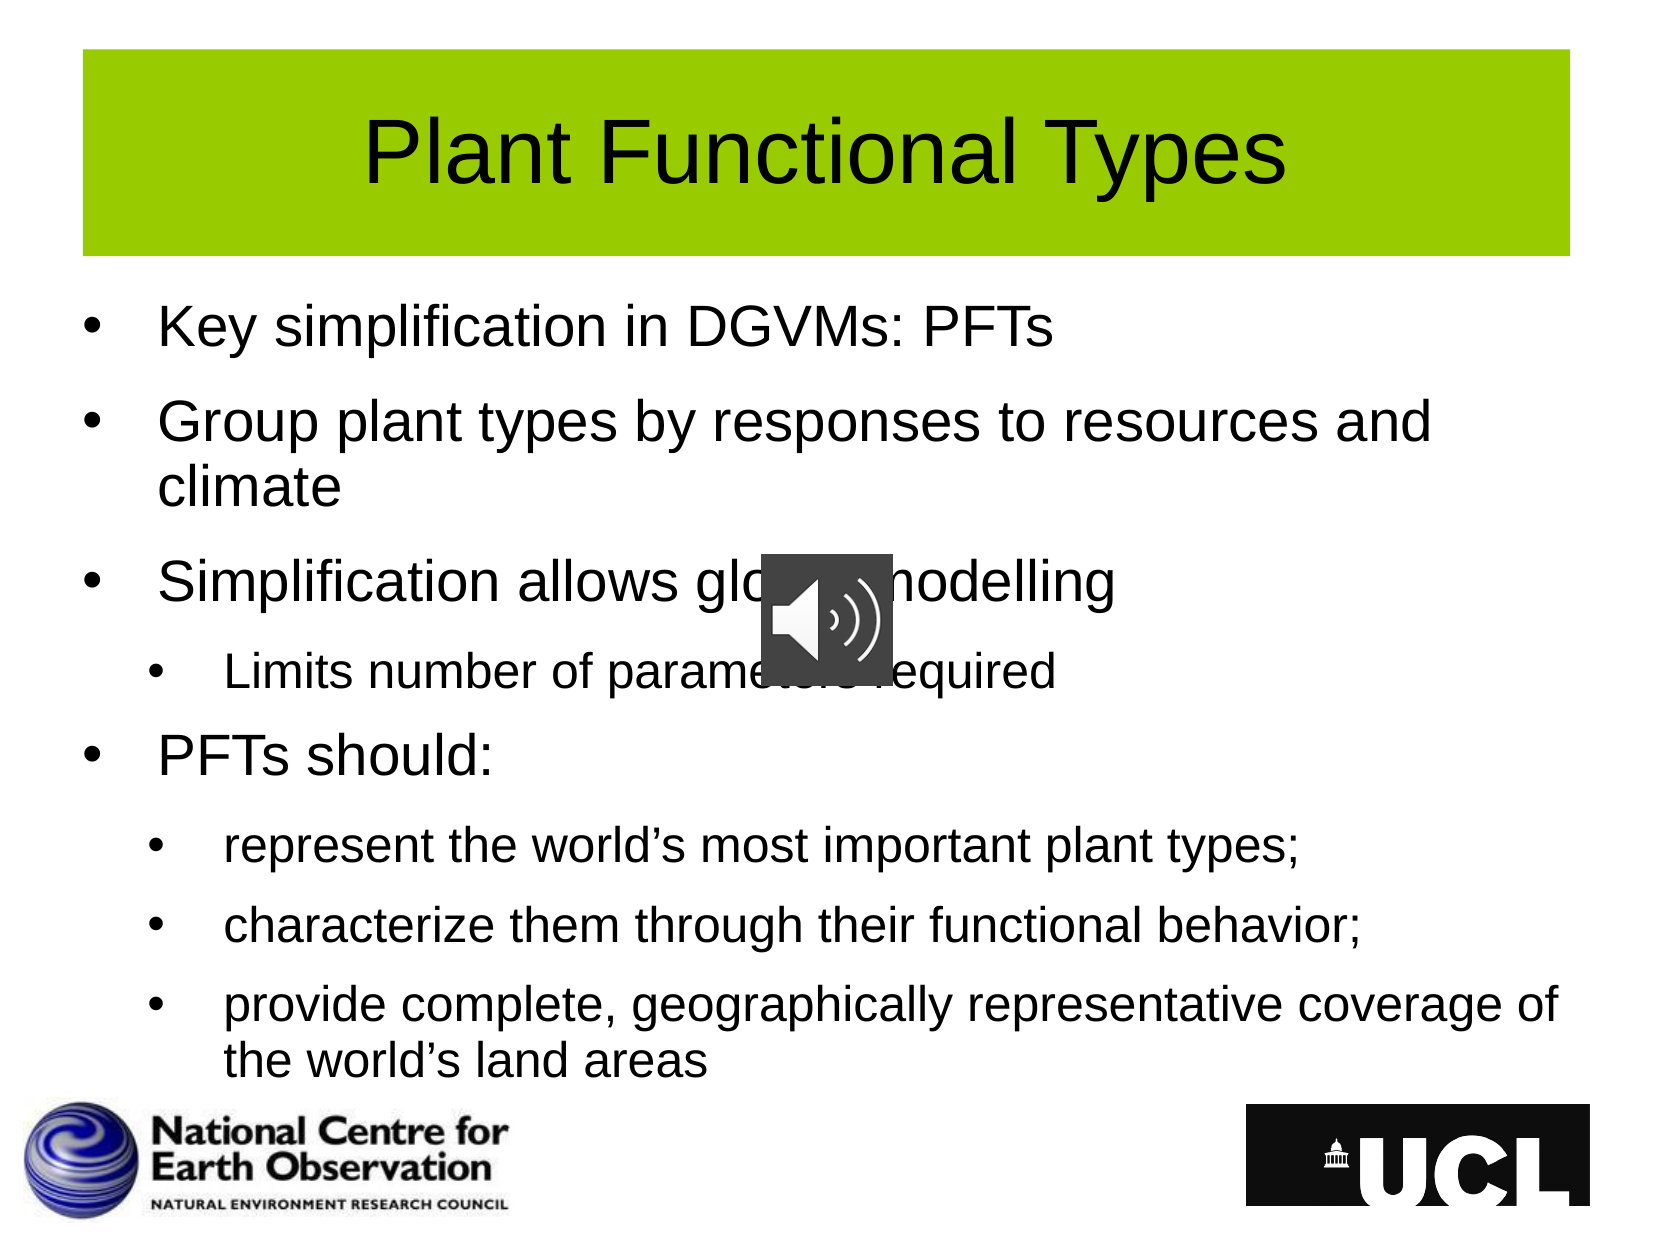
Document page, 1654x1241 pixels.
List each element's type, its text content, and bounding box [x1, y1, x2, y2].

list Key simplification in DGVMs: PFTs Group plant types by responses to resources and climate Simplification allows global modelling Limits number of parameters required PFTs should: represent the world’s most important plant types; characterize them through their functional behavior; provide complete, geographically representative coverage of the world’s land areas [82, 290, 1571, 1109]
picture [23, 1097, 513, 1223]
picture [759, 553, 894, 687]
picture [1246, 1104, 1590, 1206]
title Plant Functional Types [82, 49, 1571, 257]
